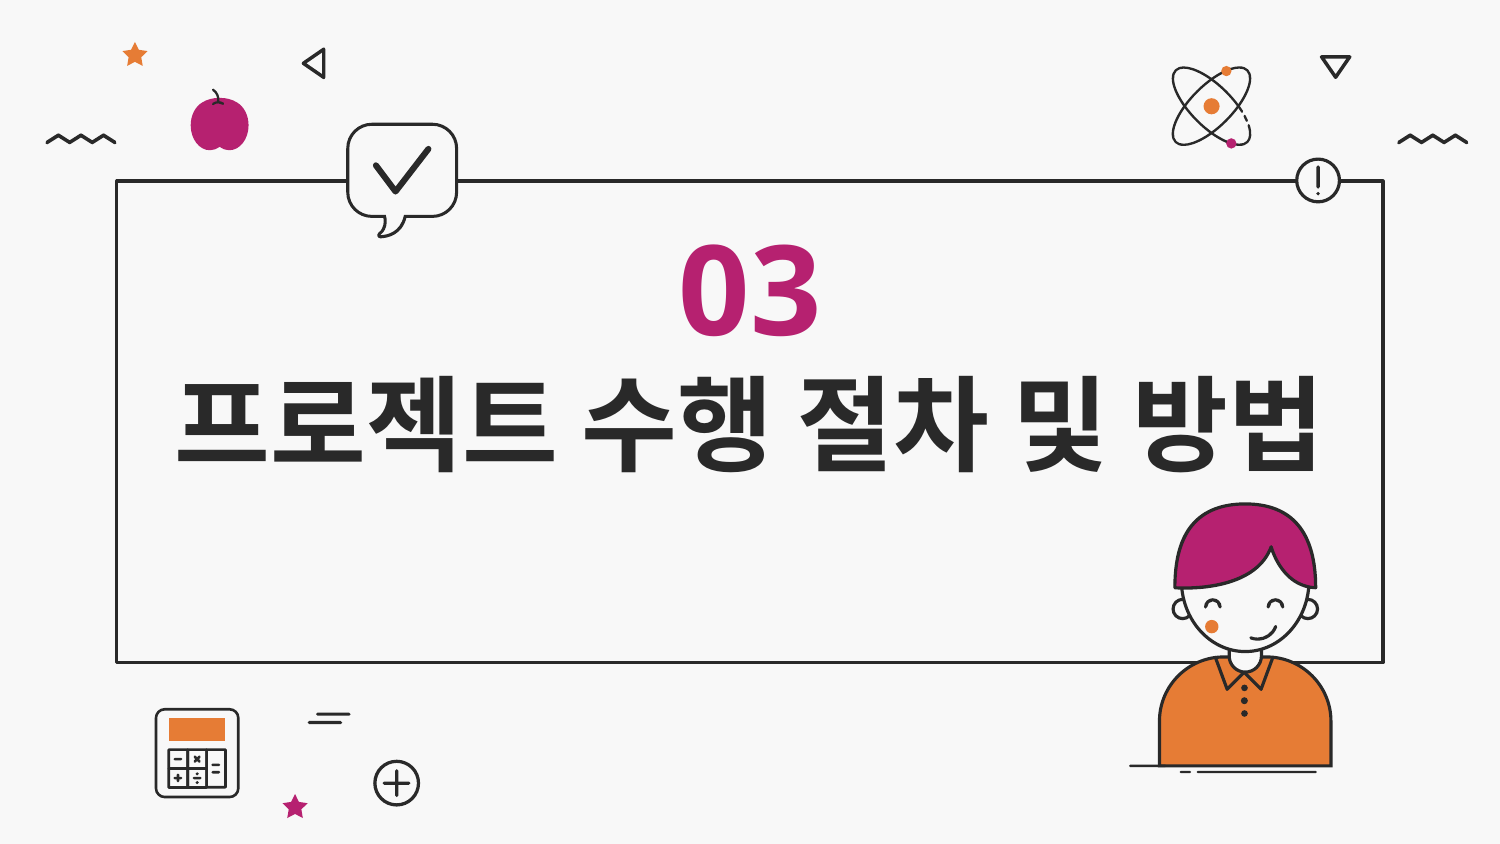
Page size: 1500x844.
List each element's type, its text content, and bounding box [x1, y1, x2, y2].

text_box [1128, 502, 1333, 774]
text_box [345, 122, 459, 239]
title 프로젝트 수행 절차 및 방법 [28, 344, 1471, 482]
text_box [190, 88, 249, 151]
title 03 [620, 201, 880, 370]
